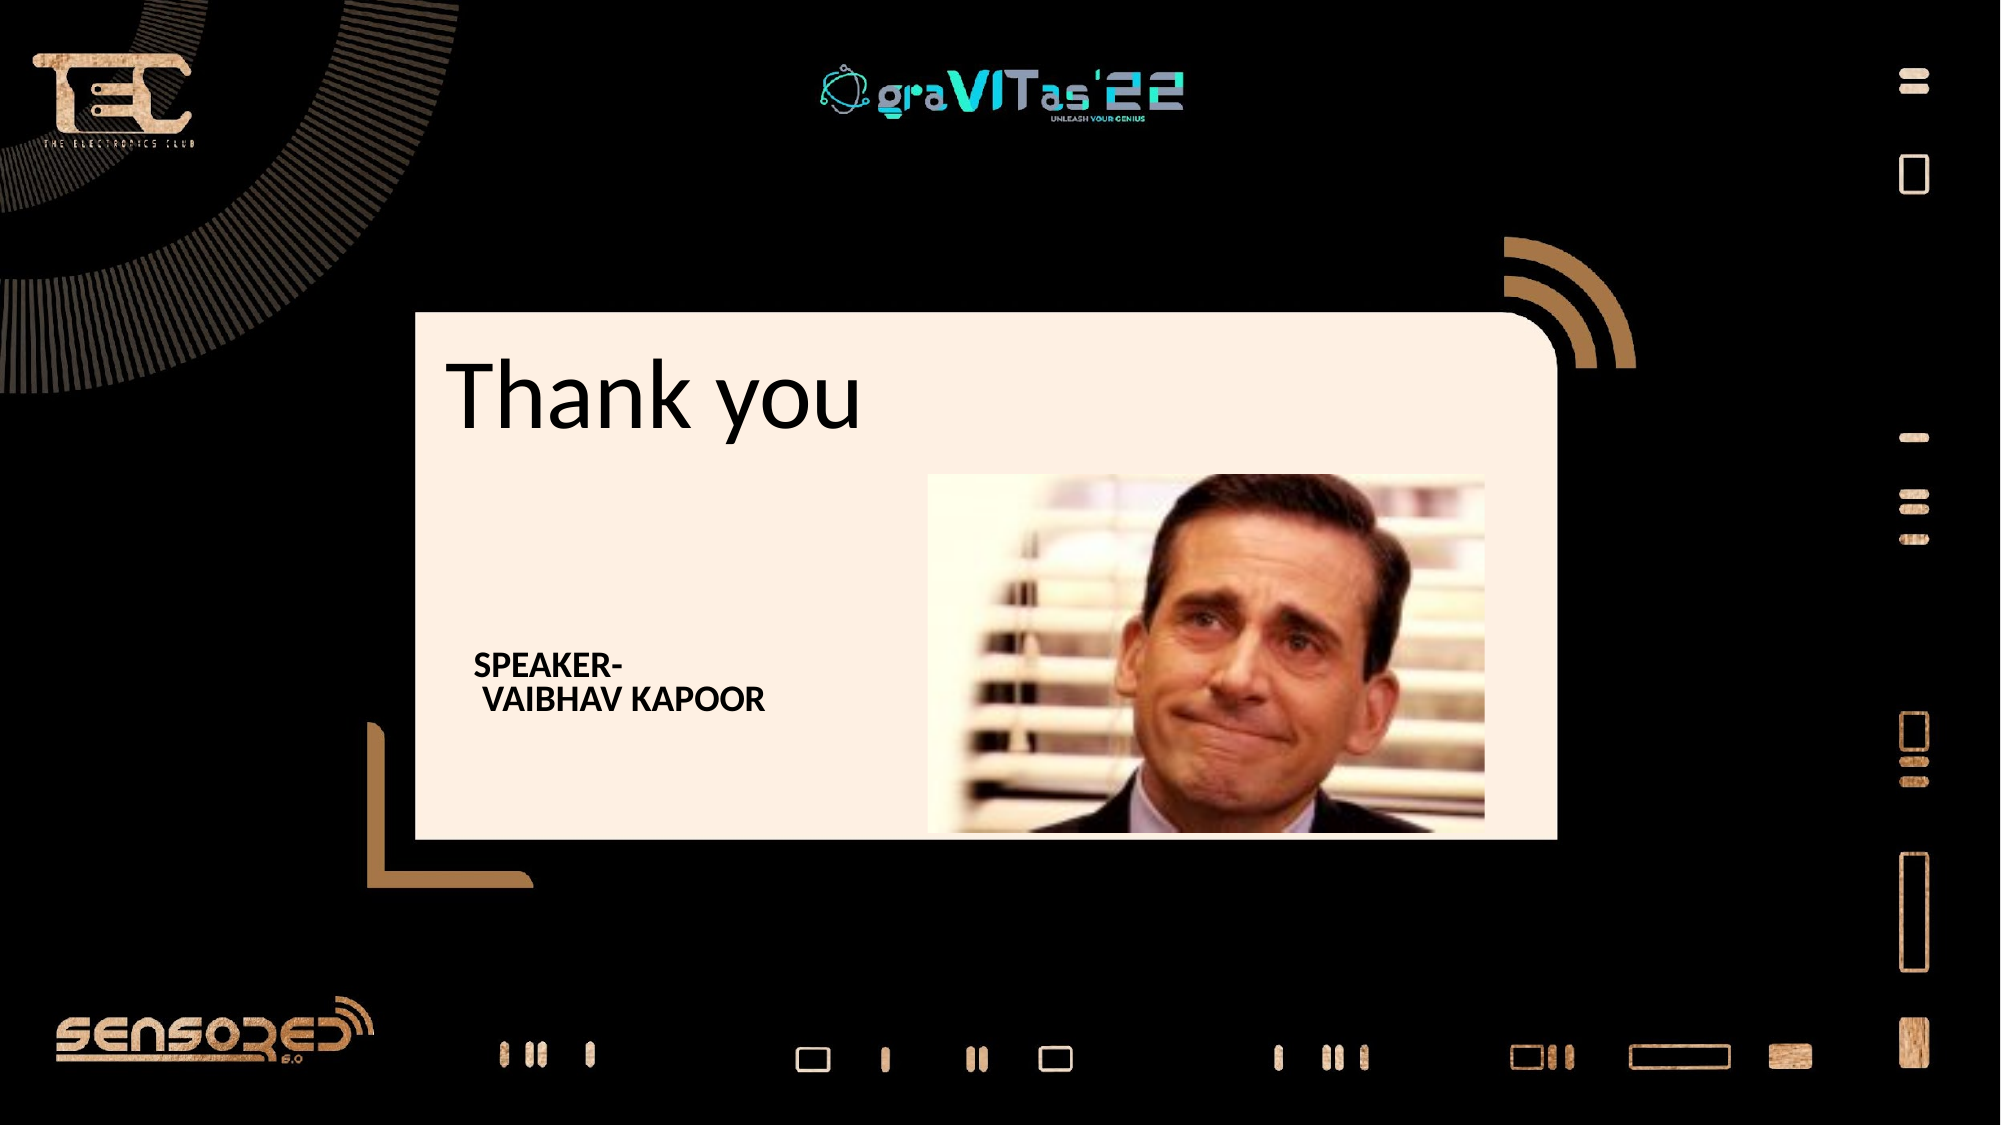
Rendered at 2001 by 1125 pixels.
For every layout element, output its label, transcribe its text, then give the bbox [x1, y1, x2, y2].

list Thank you SPEAKER- VAIBHAV KAPOOR [68, 252, 1932, 1000]
picture [0, 0, 2001, 1125]
